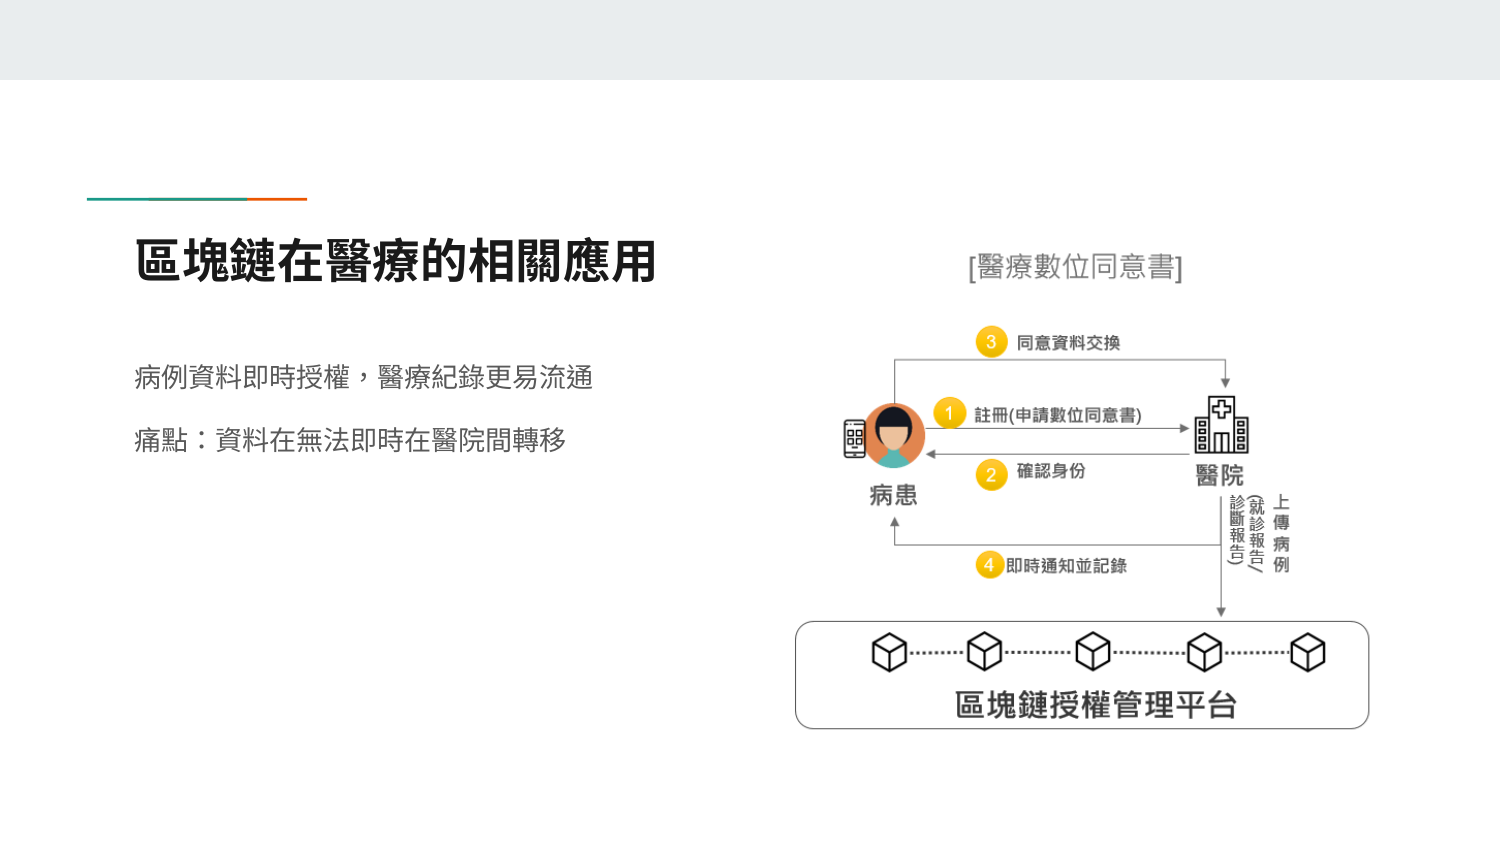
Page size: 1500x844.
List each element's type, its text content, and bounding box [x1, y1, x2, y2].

title 區塊鏈在醫療的相關應用 [119, 216, 1381, 305]
list 病例資料即時授權，醫療紀錄更易流通 痛點：資料在無法即時在醫院間轉移 [119, 341, 758, 712]
picture [763, 239, 1389, 753]
